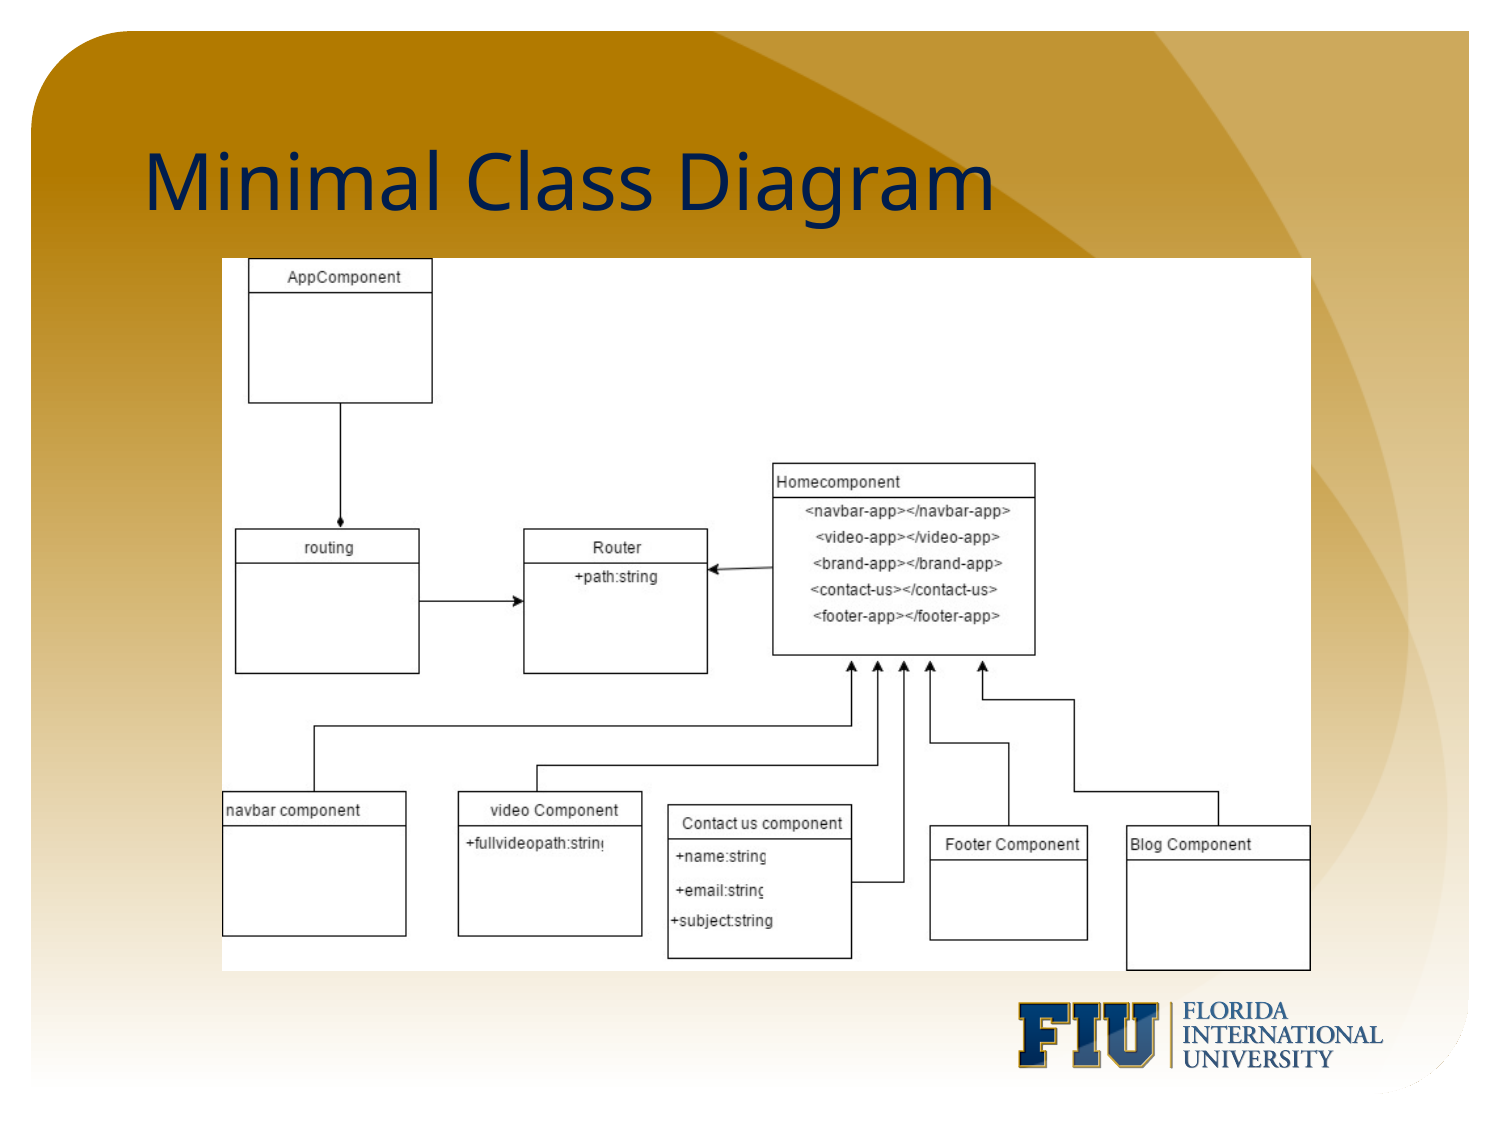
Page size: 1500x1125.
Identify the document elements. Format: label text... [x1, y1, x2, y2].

title Minimal Class Diagram [127, 62, 1372, 234]
picture [24, 30, 1473, 1094]
